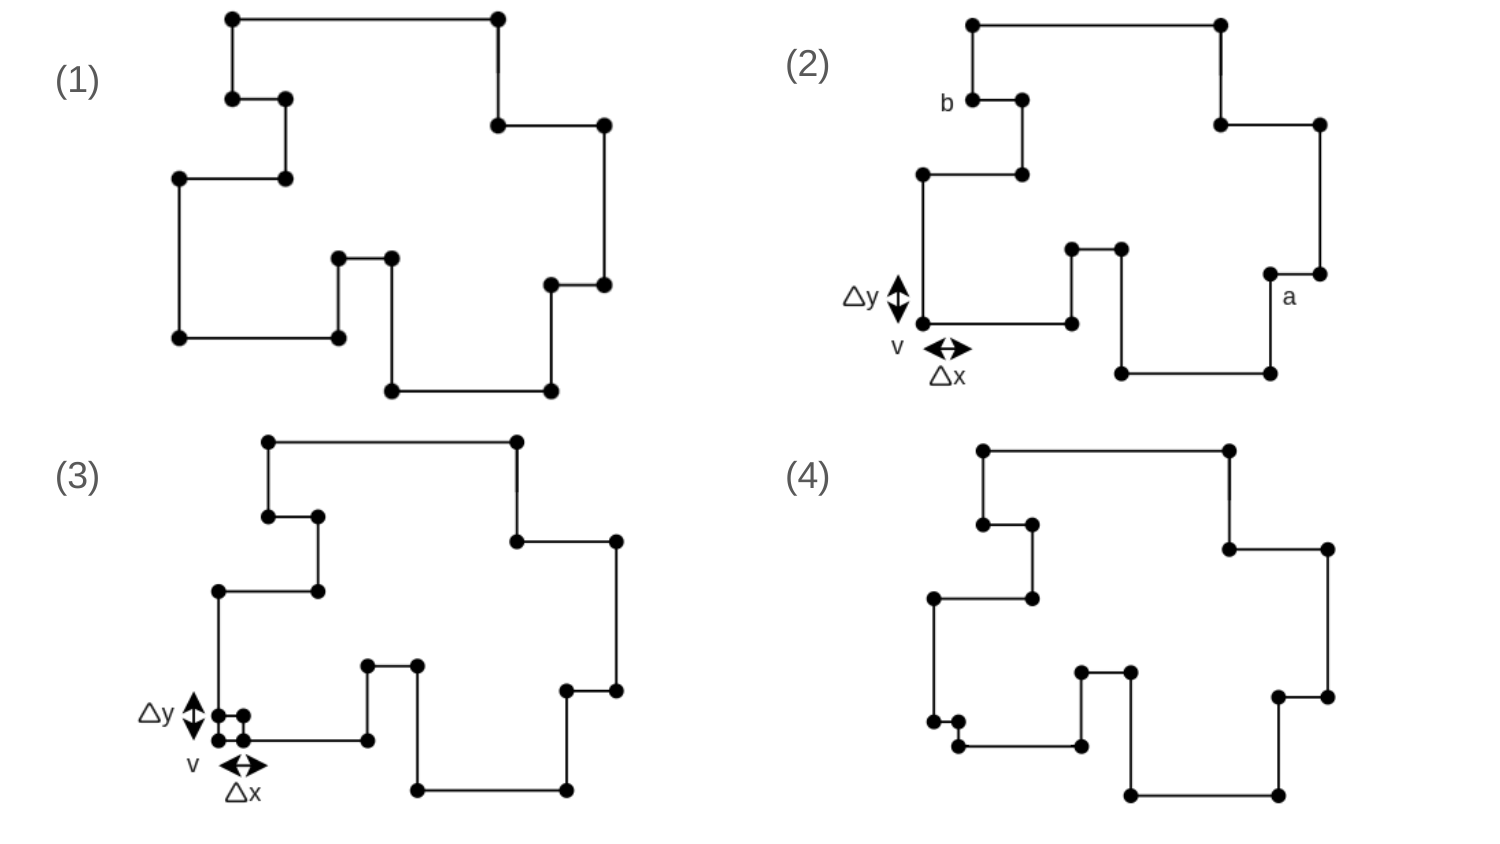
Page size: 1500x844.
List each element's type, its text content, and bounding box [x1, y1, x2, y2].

picture [128, 2, 641, 819]
text_box (1) [39, 40, 123, 116]
text_box (3) [39, 436, 123, 512]
text_box (4) [770, 436, 845, 512]
text_box (2) [770, 23, 828, 99]
picture [833, 2, 1346, 401]
picture [850, 423, 1359, 818]
